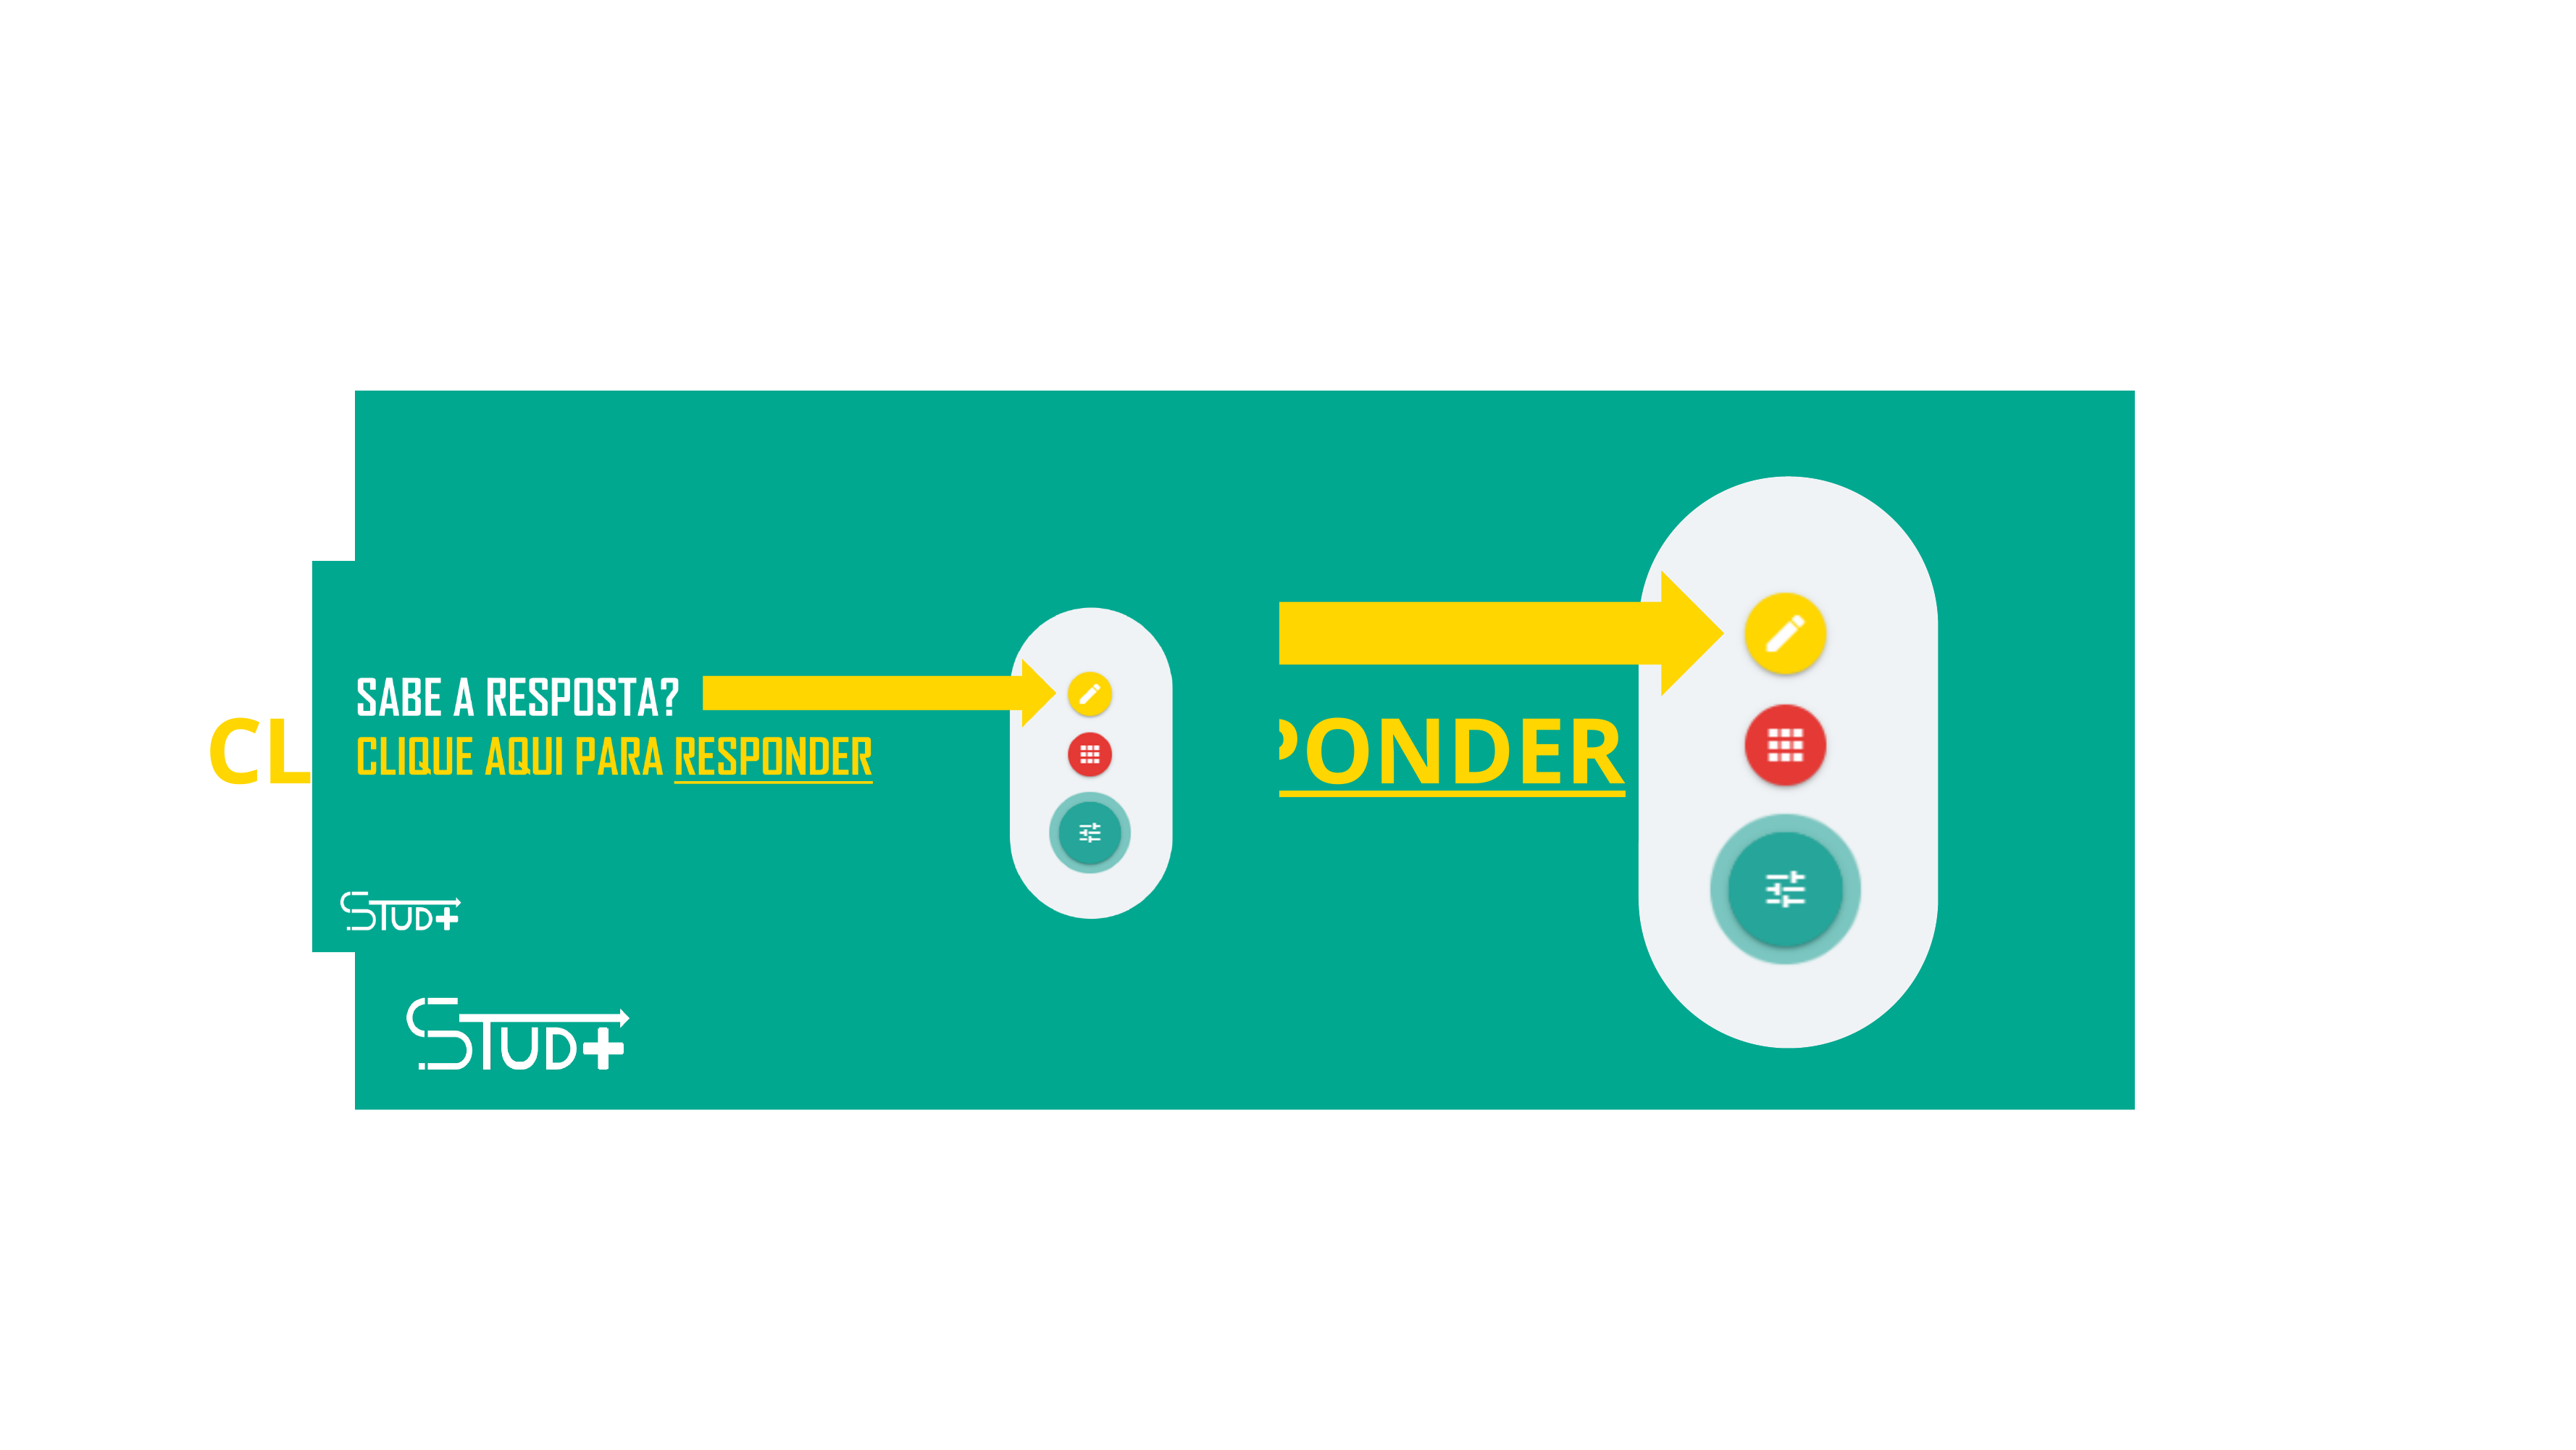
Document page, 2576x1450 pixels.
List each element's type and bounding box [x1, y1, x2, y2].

picture [311, 561, 1280, 953]
text_box [354, 390, 2136, 1110]
